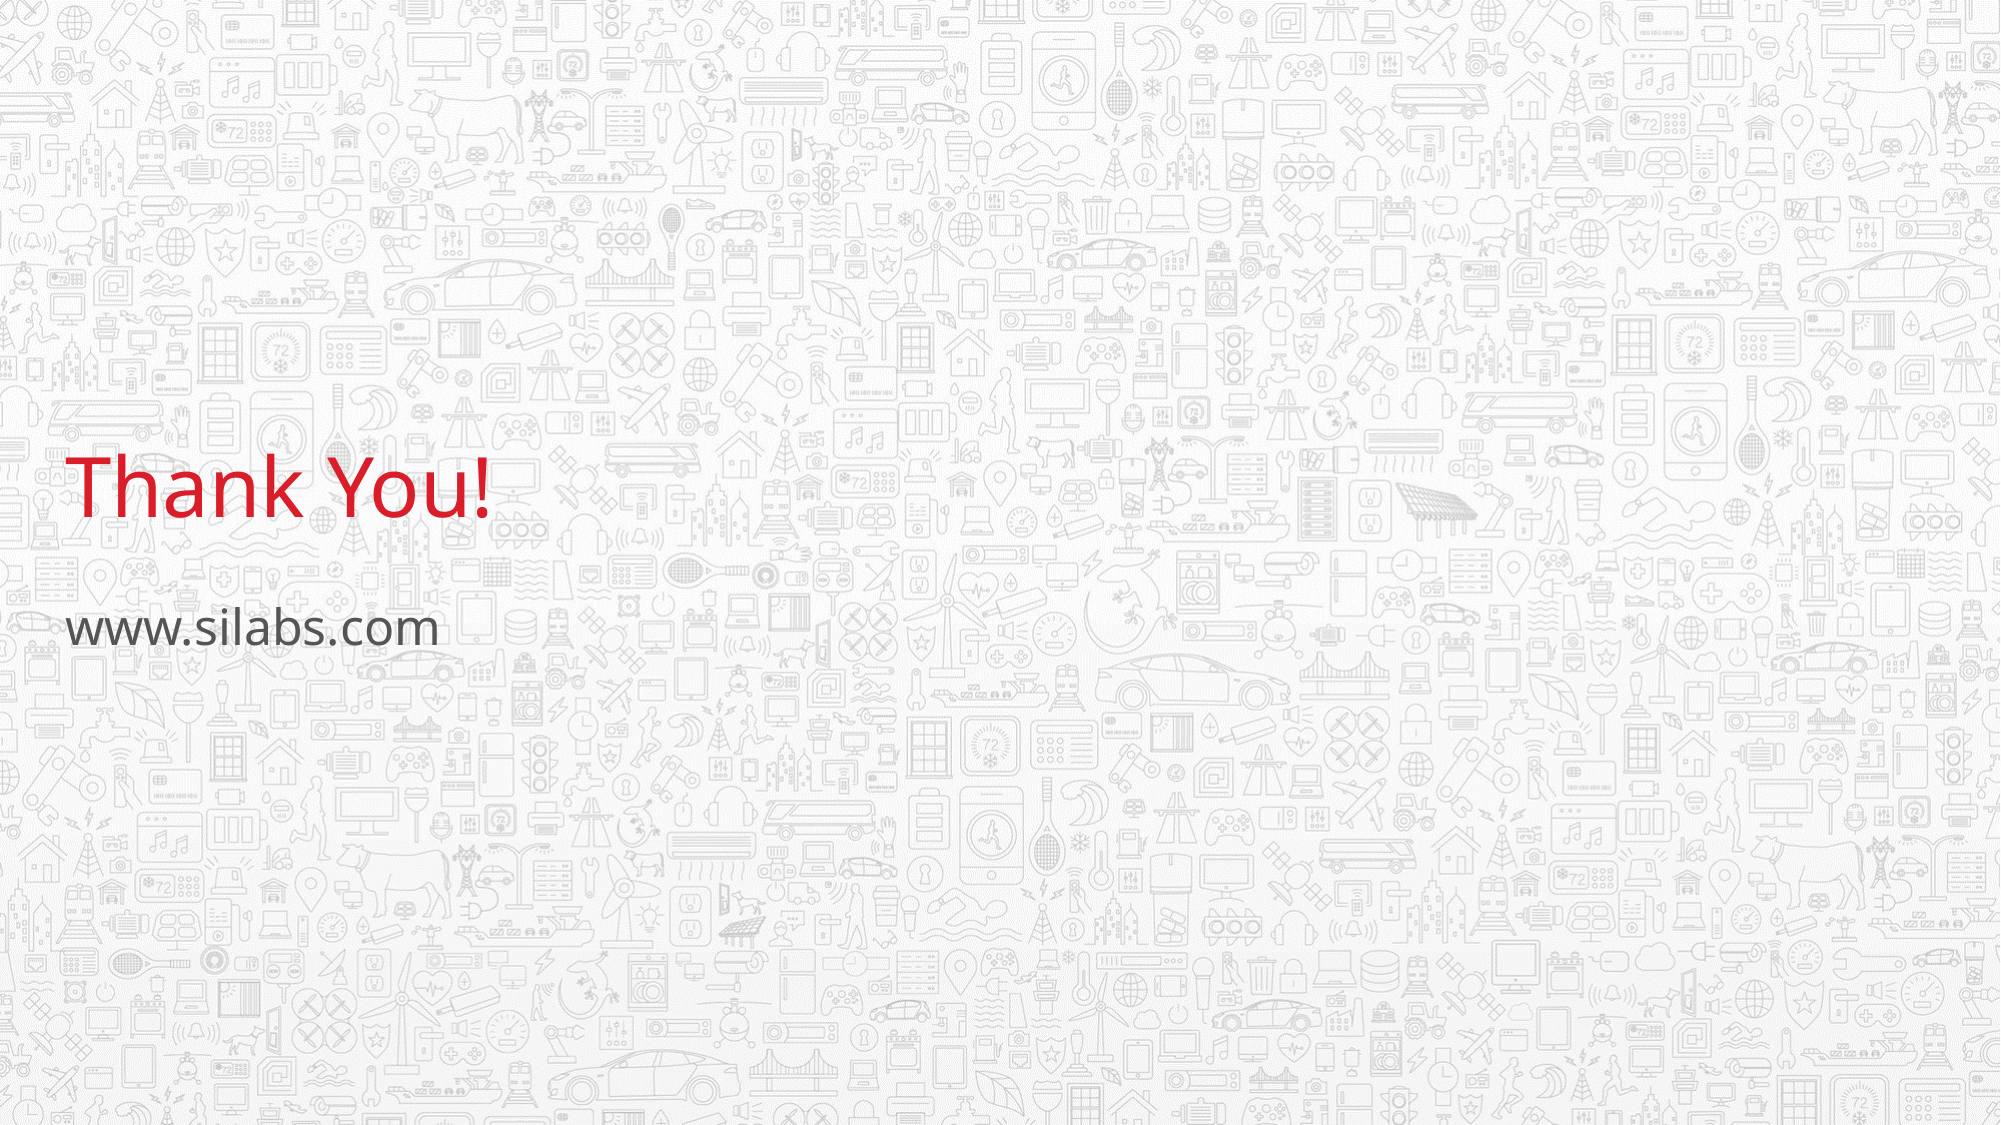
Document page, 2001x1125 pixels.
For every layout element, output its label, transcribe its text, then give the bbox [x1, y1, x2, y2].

picture [0, 0, 2001, 1125]
subtitle www.silabs.com [50, 587, 1625, 663]
list Thank You! [50, 426, 1950, 539]
